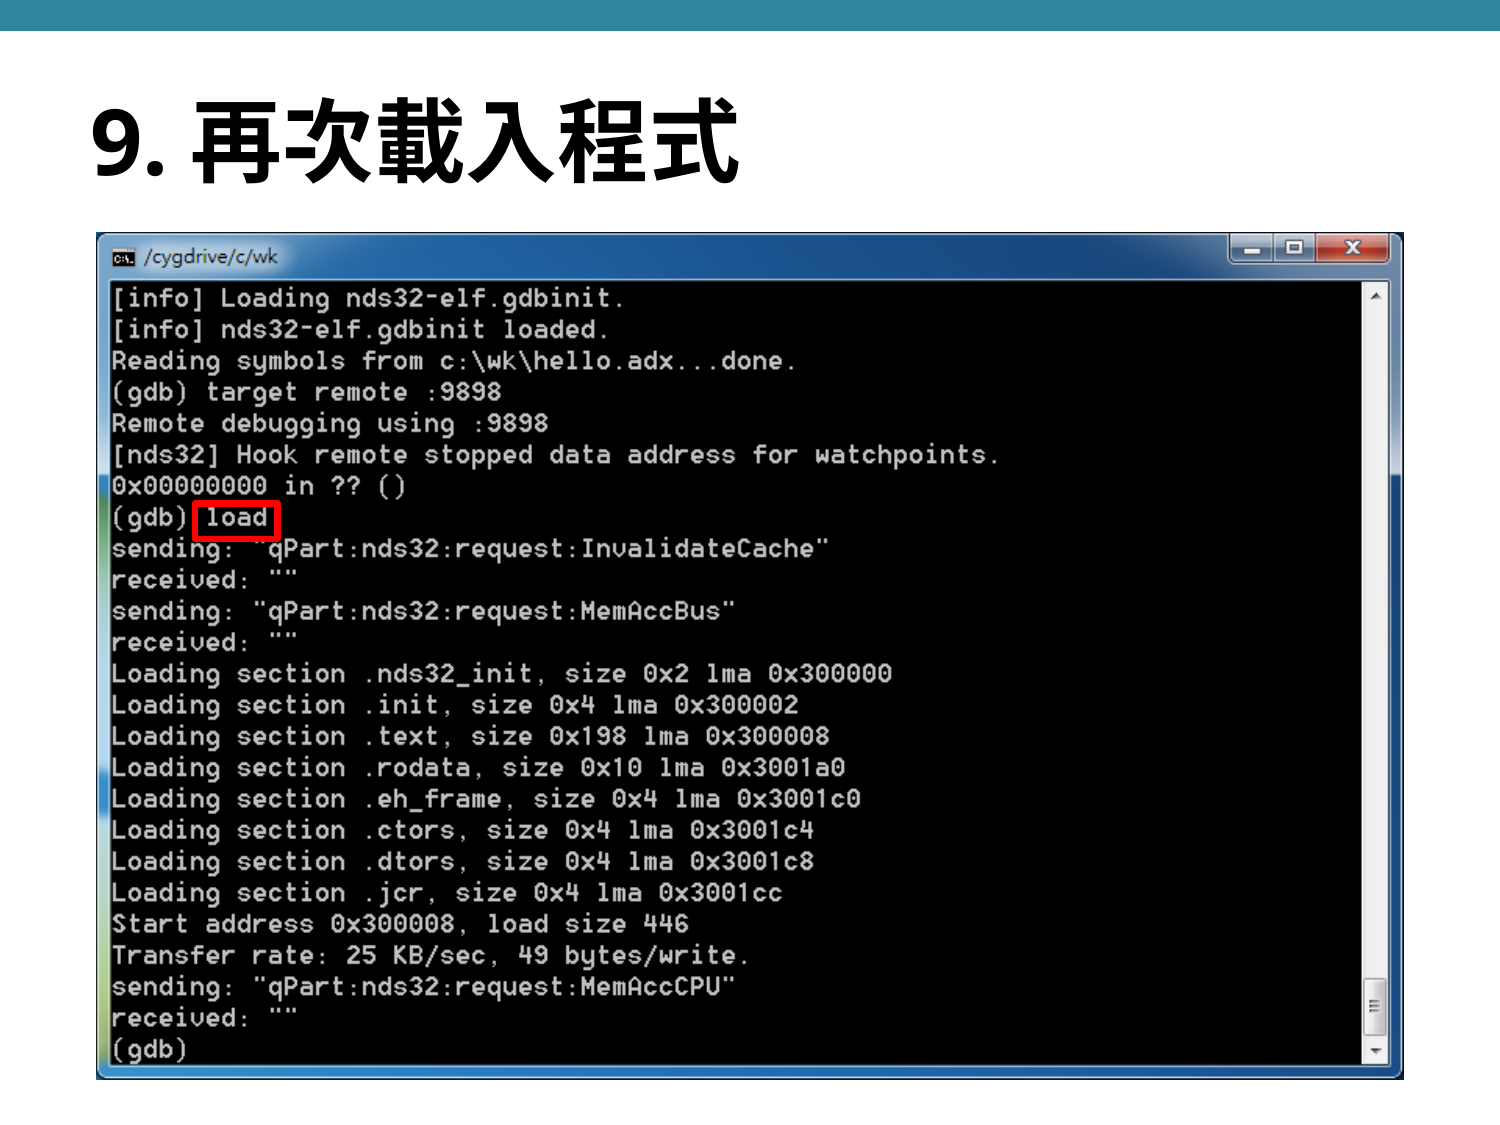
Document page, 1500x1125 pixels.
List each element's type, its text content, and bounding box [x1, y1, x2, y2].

title 9.再次載入程式 [75, 45, 1425, 233]
picture [95, 232, 1405, 1080]
